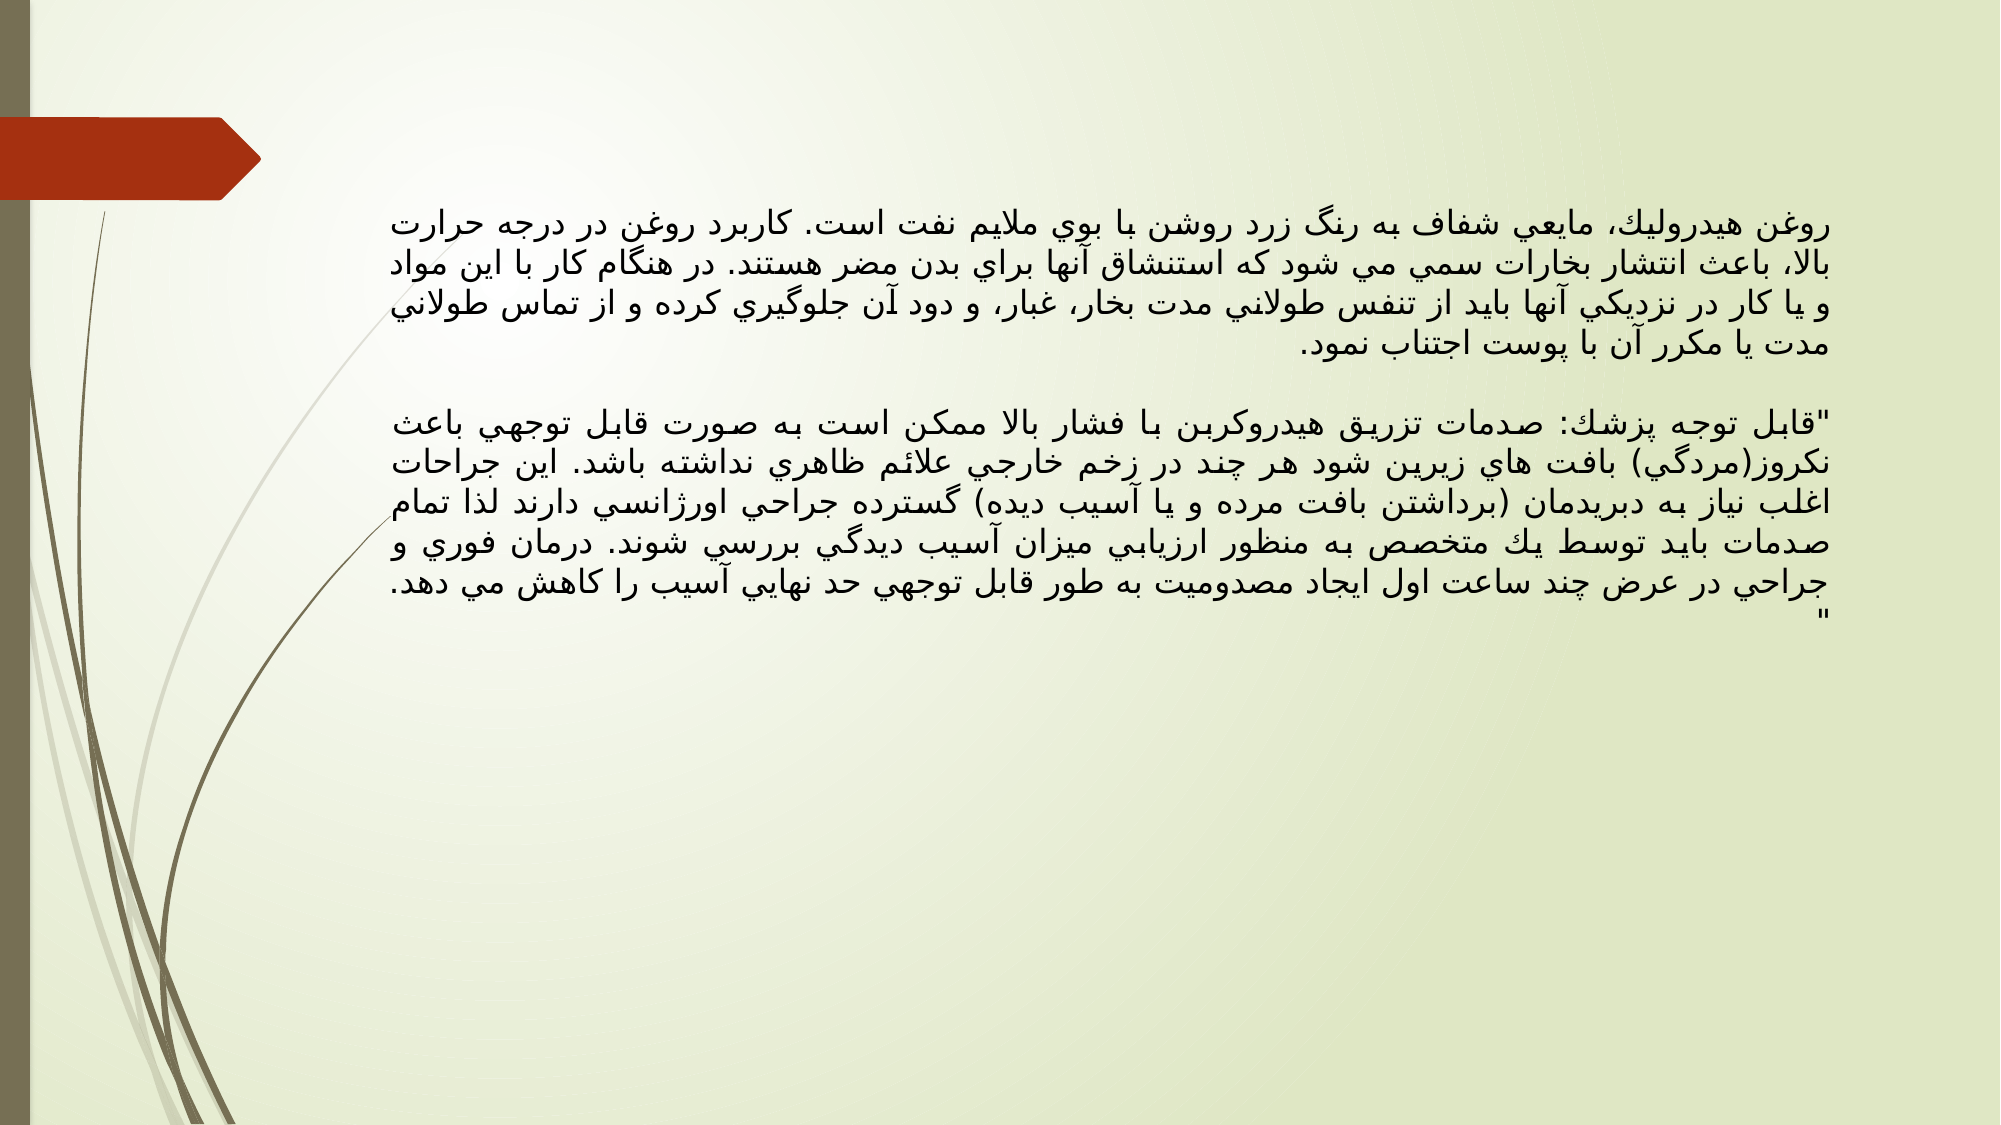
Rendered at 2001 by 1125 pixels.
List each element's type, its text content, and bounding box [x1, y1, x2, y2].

text_box روغن هيدروليك، مايعي شفاف به رنگ زرد روشن با بوي ملايم نفت است. كاربرد روغن در درجه حرارت بالا، باعث انتشار بخارات سمي مي شود كه استنشاق آنها براي بدن مضر هستند. در هنگام كار با اين مواد و يا كار در نزديكي آنها بايد از تنفس طولاني مدت بخار، غبار، و دود آن جلوگيري كرده و از تماس طولاني مدت يا مكرر آن با پوست اجتناب نمود. "قابل توجه پزشك: صدمات تزريق هيدروكربن با فشار بالا ممكن است به صورت قابل توجهي باعث نكروز(مردگي) بافت هاي زيرين شود هر چند در زخم خارجي علائم ظاهري نداشته باشد. اين جراحات اغلب نياز به دبريدمان (برداشتن بافت مرده و يا آسيب ديده) گسترده جراحي اورژانسي دارند لذا تمام صدمات بايد توسط يك متخصص به منظور ارزيابي ميزان آسيب ديدگي بررسي شوند. درمان فوري و جراحي در عرض چند ساعت اول ايجاد مصدوميت به طور قابل توجهي حد نهايي آسيب را كاهش مي دهد. " [374, 193, 1846, 648]
